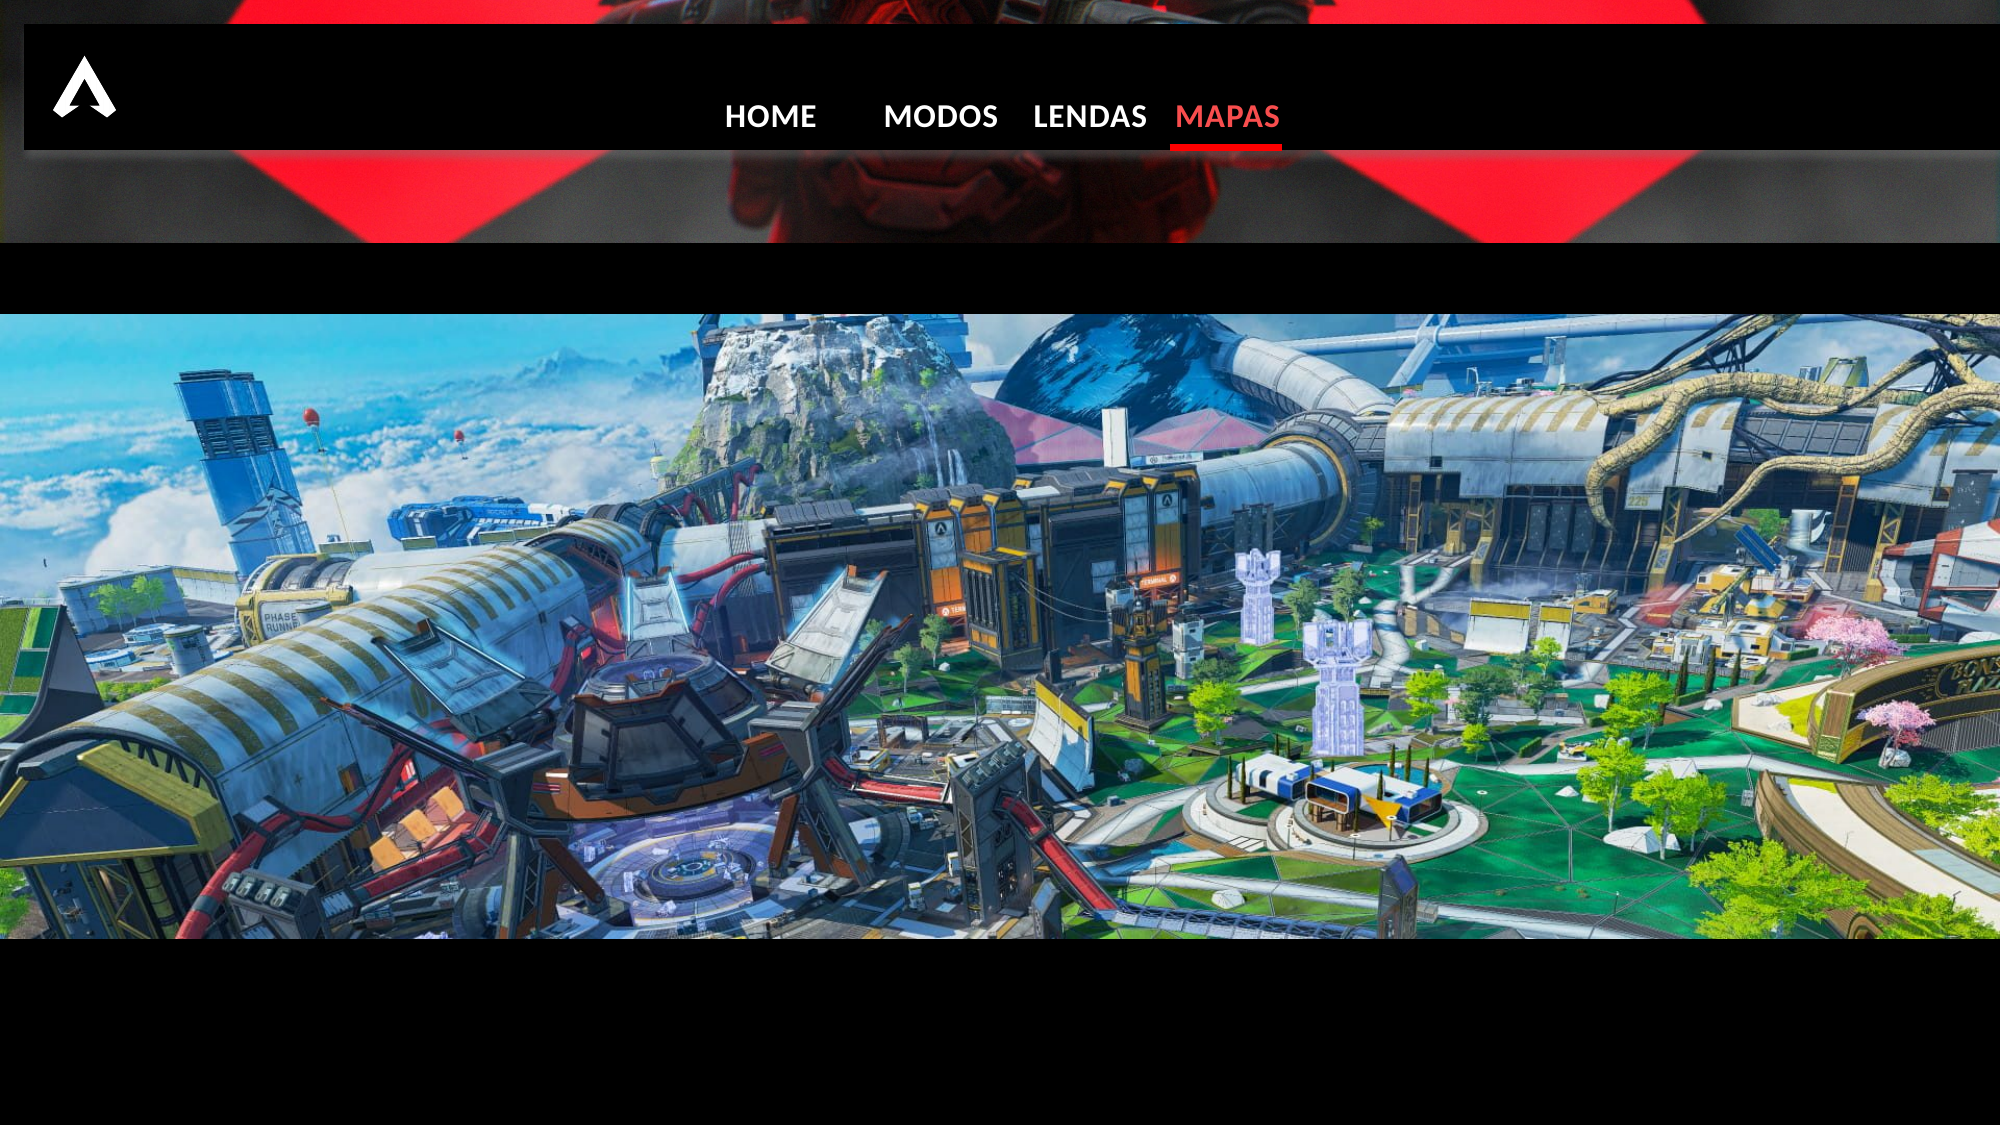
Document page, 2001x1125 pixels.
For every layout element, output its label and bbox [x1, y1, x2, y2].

picture [0, 314, 2000, 940]
text_box [0, 243, 2000, 314]
picture [0, 0, 2000, 243]
text_box [0, 940, 2000, 1125]
